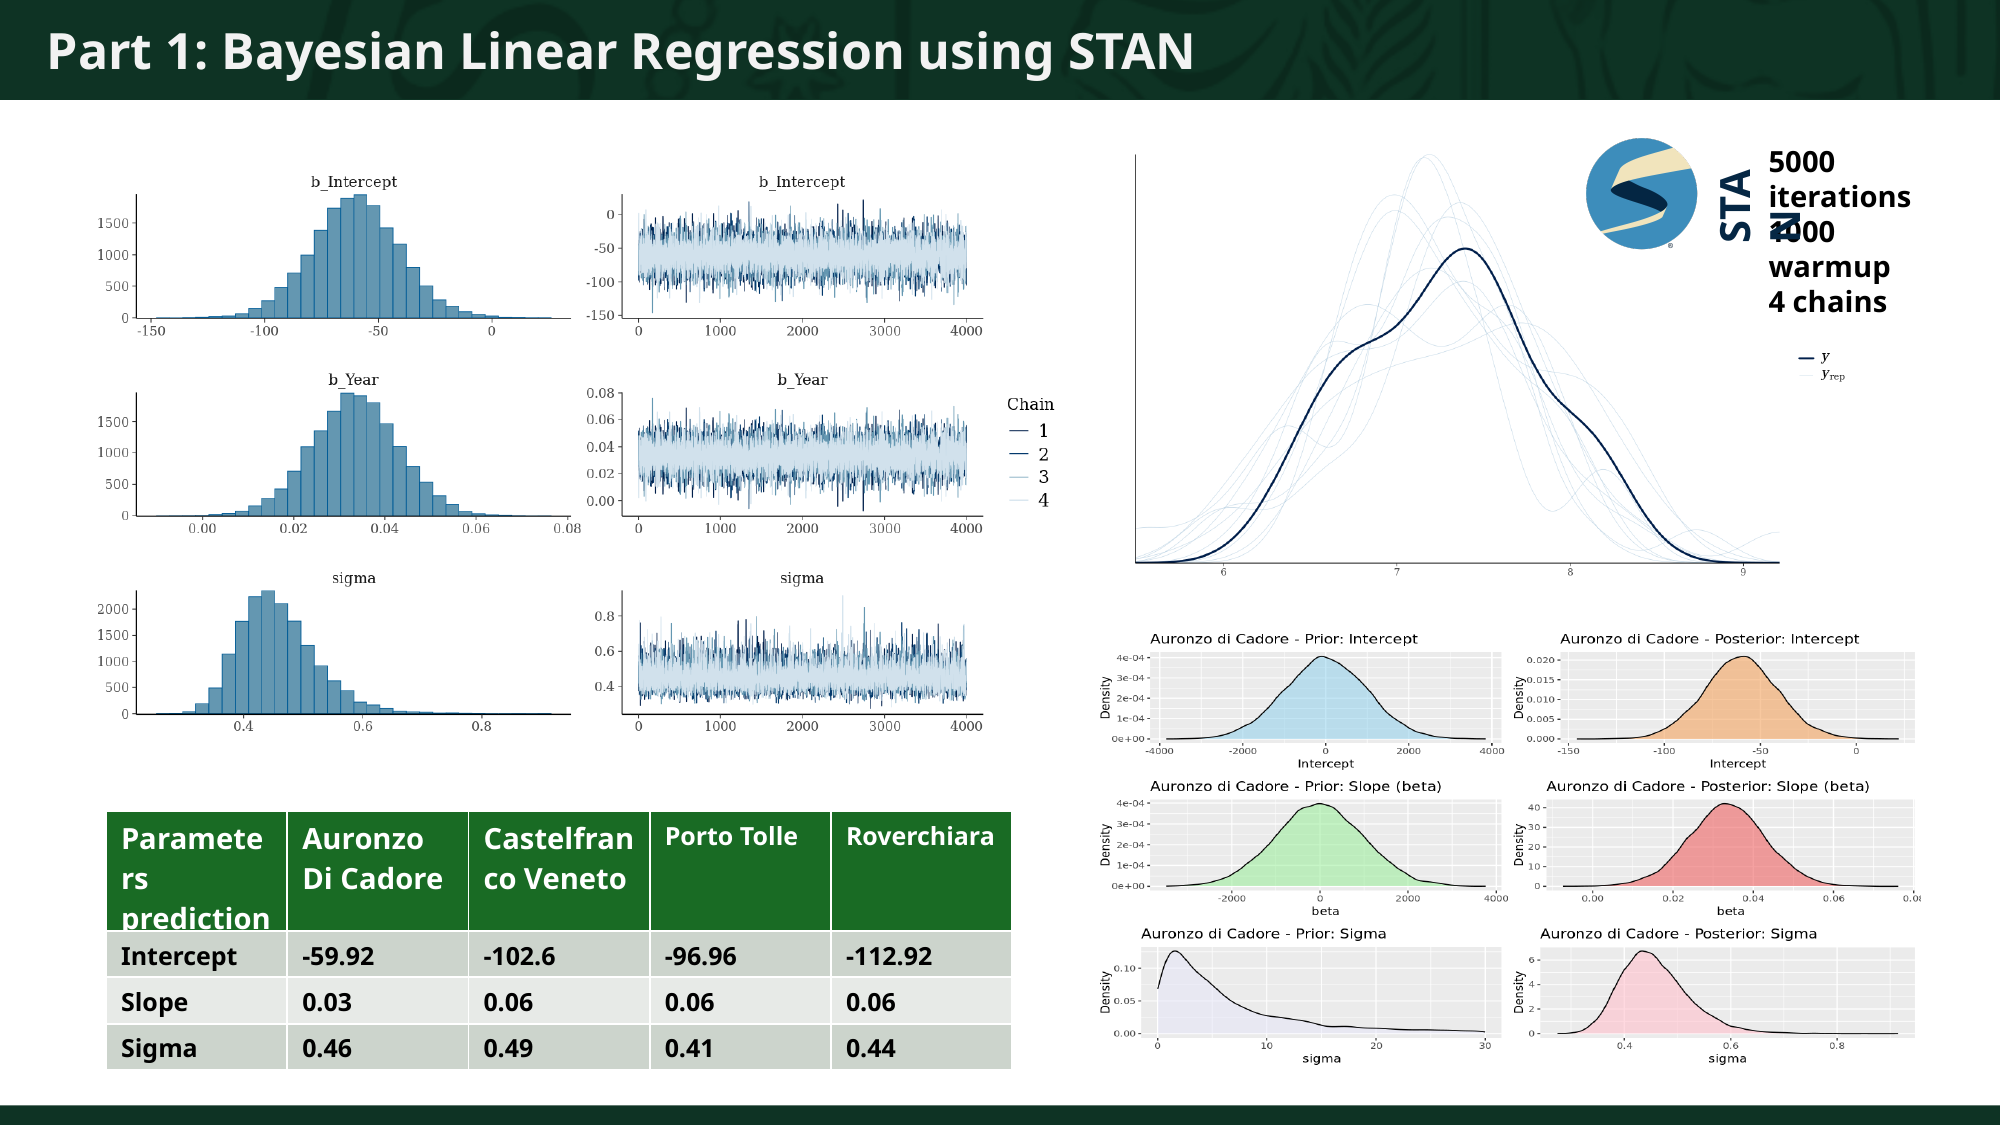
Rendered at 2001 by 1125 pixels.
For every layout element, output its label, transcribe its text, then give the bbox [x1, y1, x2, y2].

table_header Auronzo Di Cadore [288, 812, 468, 930]
table_cell Sigma [107, 1025, 286, 1069]
table_cell 0.49 [469, 1025, 649, 1069]
table_cell 0.41 [651, 1025, 830, 1069]
table_header Porto Tolle [651, 812, 830, 930]
table_cell Slope [107, 978, 286, 1023]
table_cell 0.06 [651, 978, 830, 1023]
table_cell -96.96 [651, 932, 830, 976]
text_box [0, 1105, 2000, 1125]
table_cell 0.06 [832, 978, 1011, 1023]
table_header Castelfranco Veneto [469, 812, 649, 930]
picture [185, 0, 2000, 100]
text_box [0, 0, 185, 100]
table_cell Intercept [107, 932, 286, 976]
table_header Parameters prediction [107, 812, 286, 930]
table_cell 0.44 [832, 1025, 1011, 1069]
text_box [1581, 134, 1969, 259]
table_cell 0.06 [469, 978, 649, 1023]
table_cell -59.92 [288, 932, 468, 976]
picture [1125, 147, 1852, 584]
table_cell -112.92 [832, 932, 1011, 976]
table_cell 0.03 [288, 978, 468, 1023]
table_cell -102.6 [469, 932, 649, 976]
picture [1093, 627, 1921, 1071]
table_cell 0.46 [288, 1025, 468, 1069]
picture [94, 159, 1064, 742]
table_header Roverchiara [832, 812, 1011, 930]
text_box Part 1: Bayesian Linear Regression using STAN [31, 12, 1312, 147]
